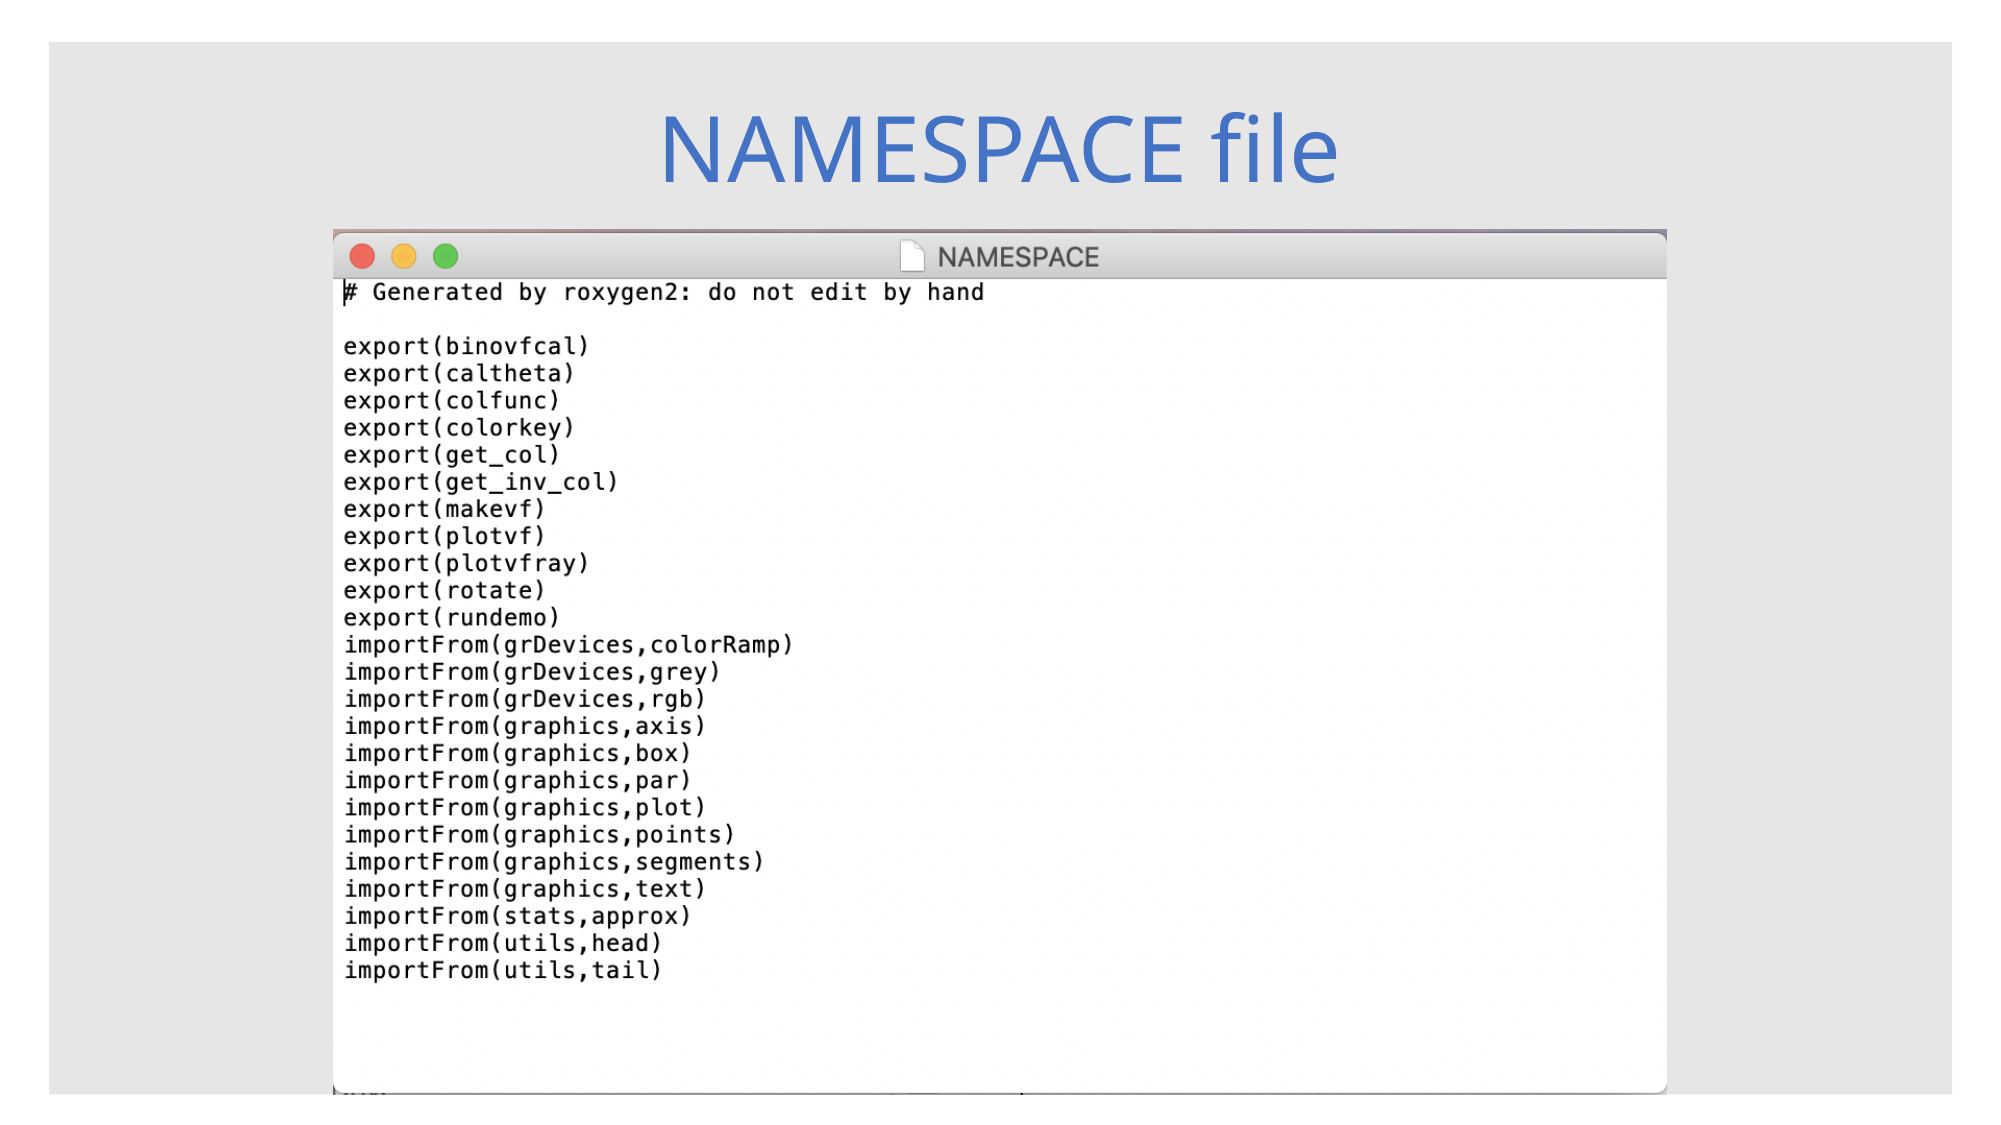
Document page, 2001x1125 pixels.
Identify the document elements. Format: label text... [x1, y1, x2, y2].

picture [333, 229, 1667, 1095]
title NAMESPACE file [137, 44, 1863, 262]
text_box [48, 41, 1953, 1095]
